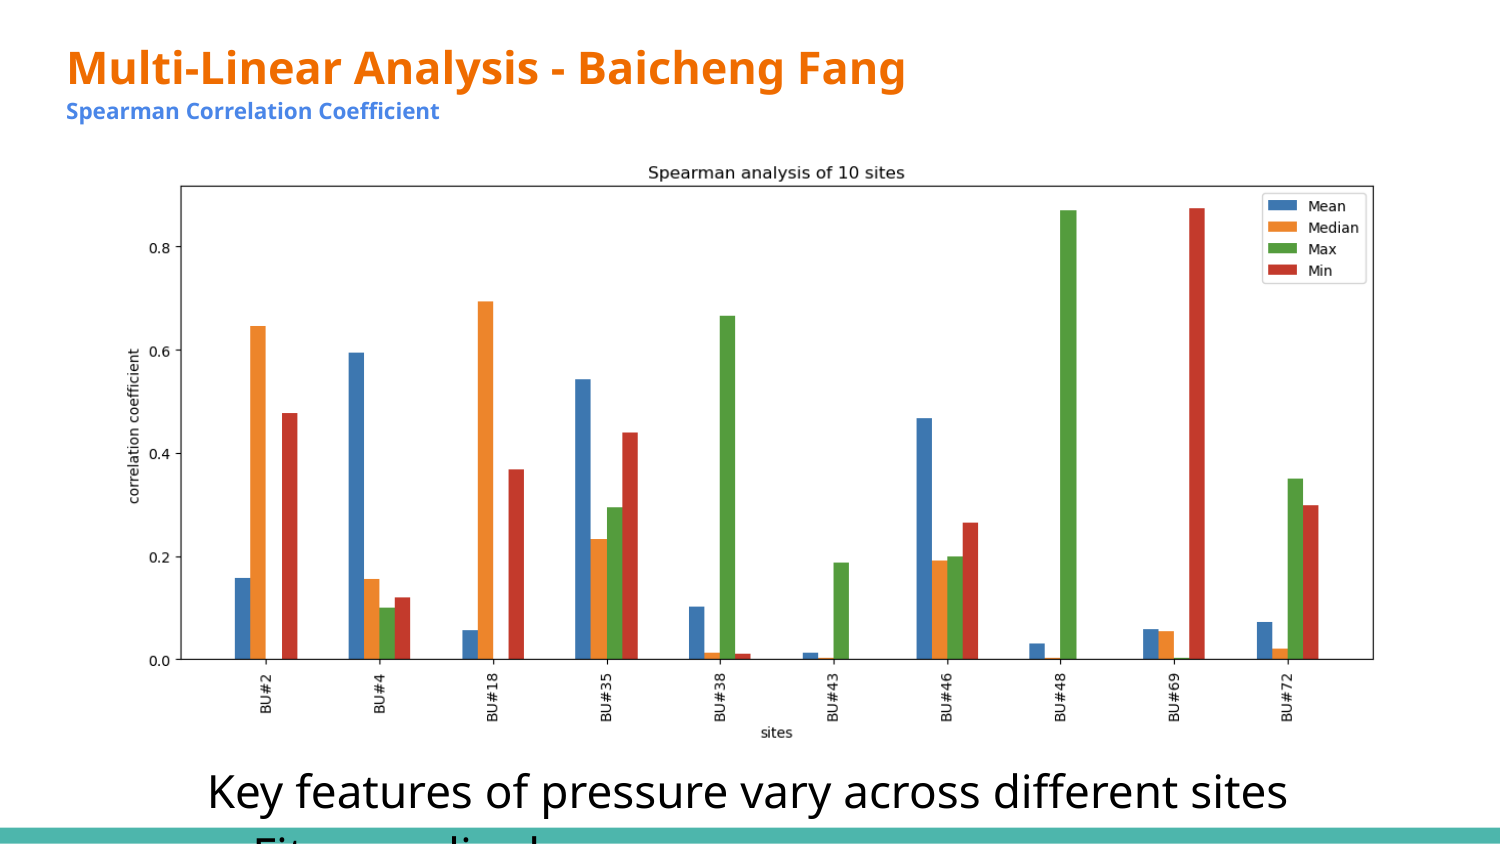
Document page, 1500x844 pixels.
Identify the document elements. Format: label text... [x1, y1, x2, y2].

title Multi-Linear Analysis - Baicheng Fang Spearman Correlation Coefficient [51, 24, 1449, 141]
list Key features of pressure vary across different sites—Fit accordingly [191, 758, 1309, 816]
picture [118, 156, 1382, 750]
